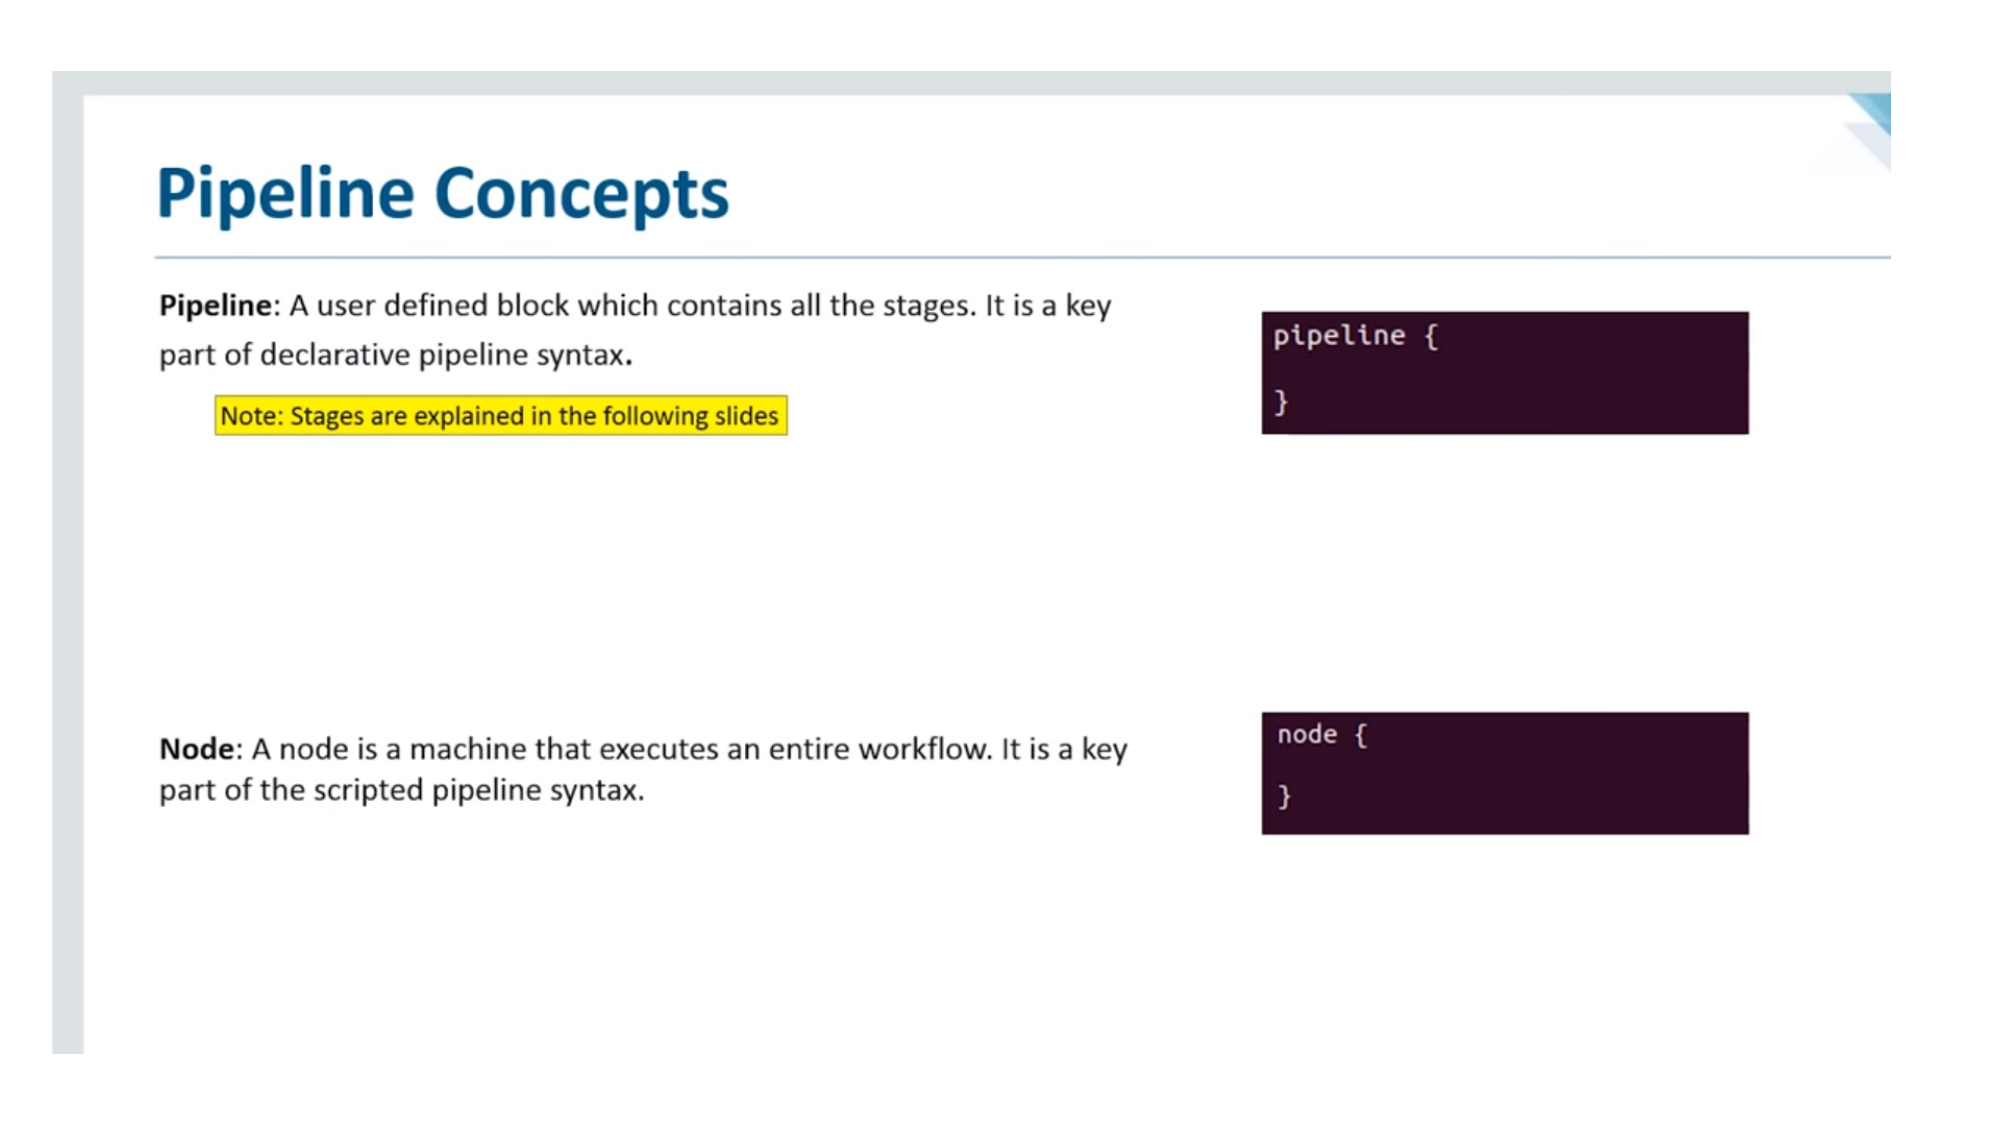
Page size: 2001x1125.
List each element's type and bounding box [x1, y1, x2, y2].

picture [52, 71, 1891, 1054]
